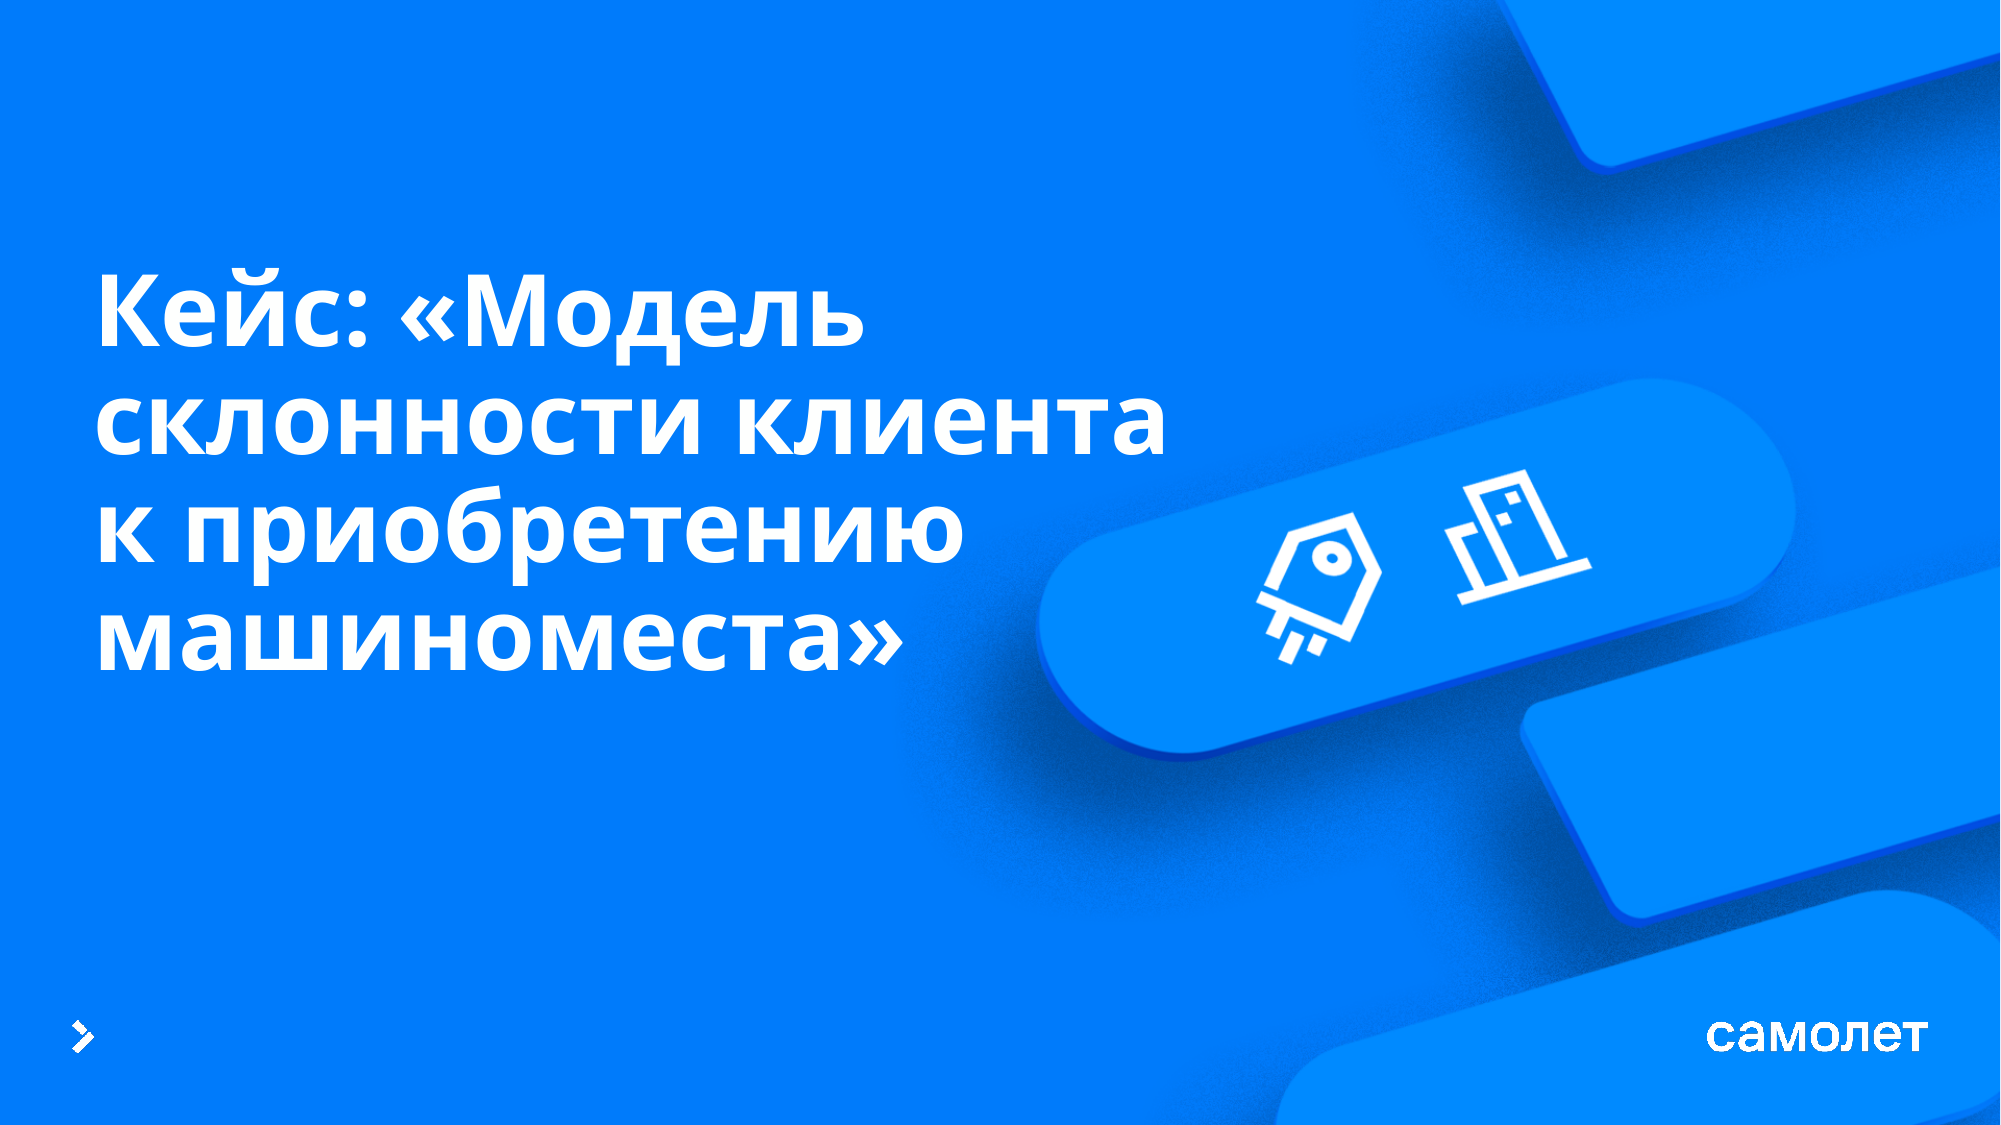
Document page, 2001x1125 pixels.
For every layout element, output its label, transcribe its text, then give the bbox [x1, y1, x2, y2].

picture [0, 0, 2001, 1125]
title Кейс: «Модель склонности клиента к приобретению машиноместа» [92, 259, 1180, 773]
